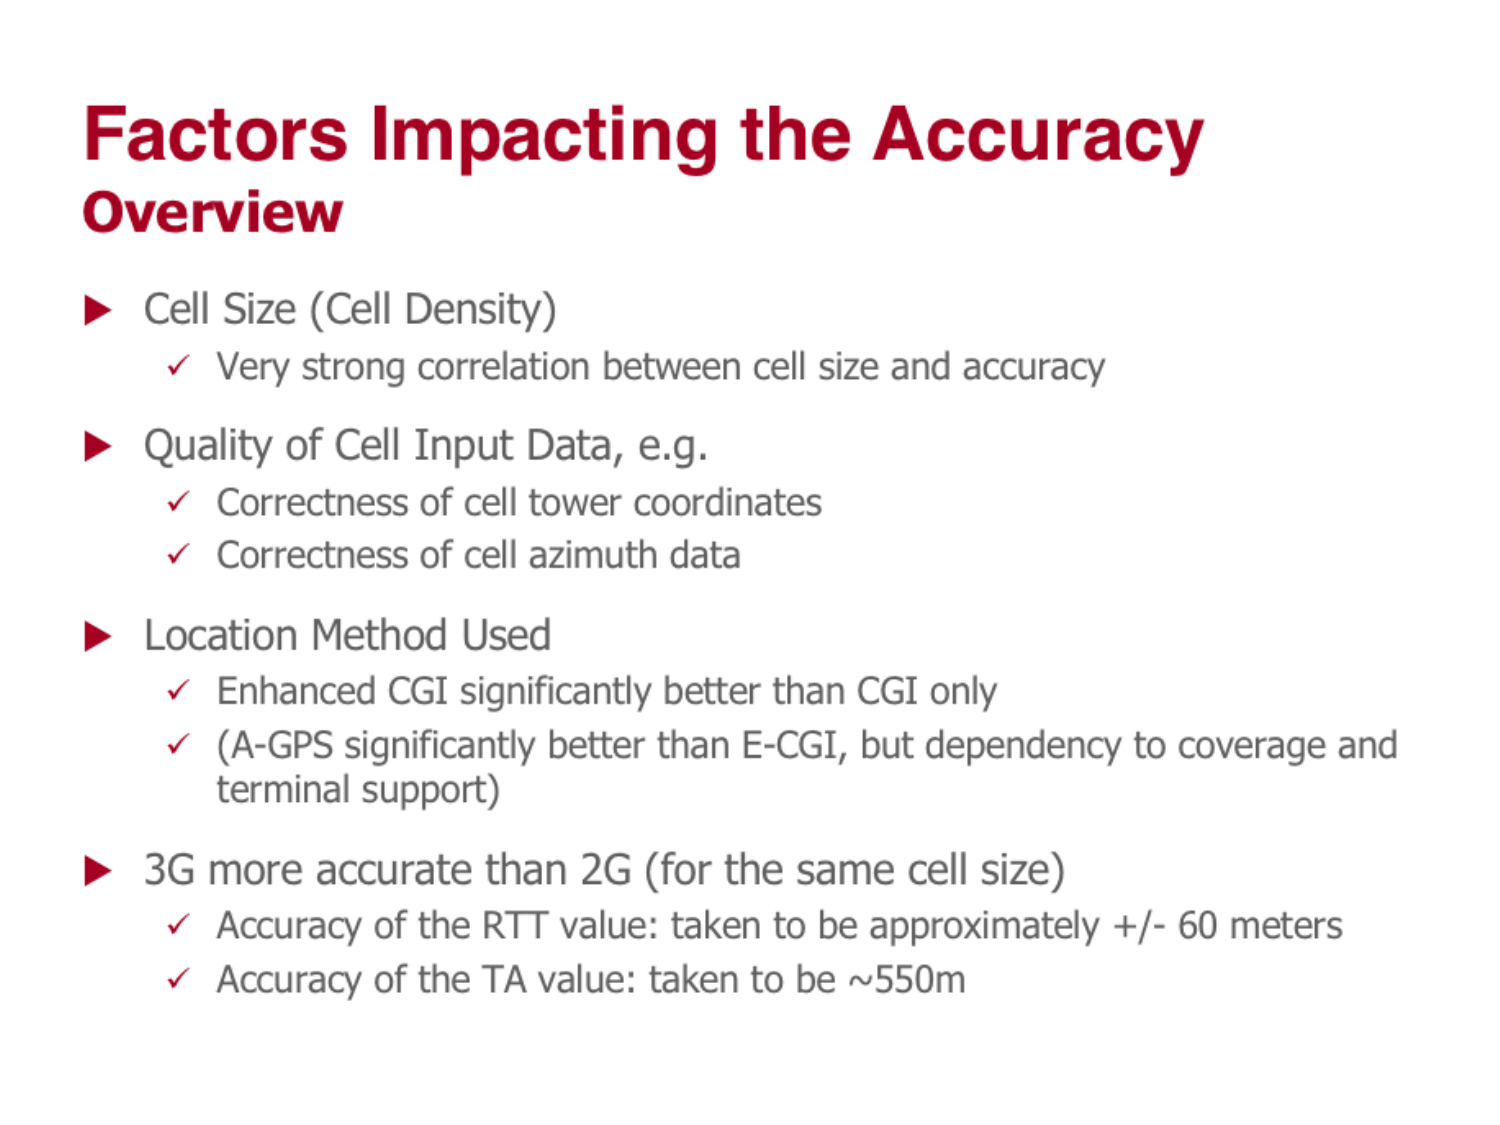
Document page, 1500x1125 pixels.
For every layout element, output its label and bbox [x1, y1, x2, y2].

picture [0, 83, 1500, 1042]
